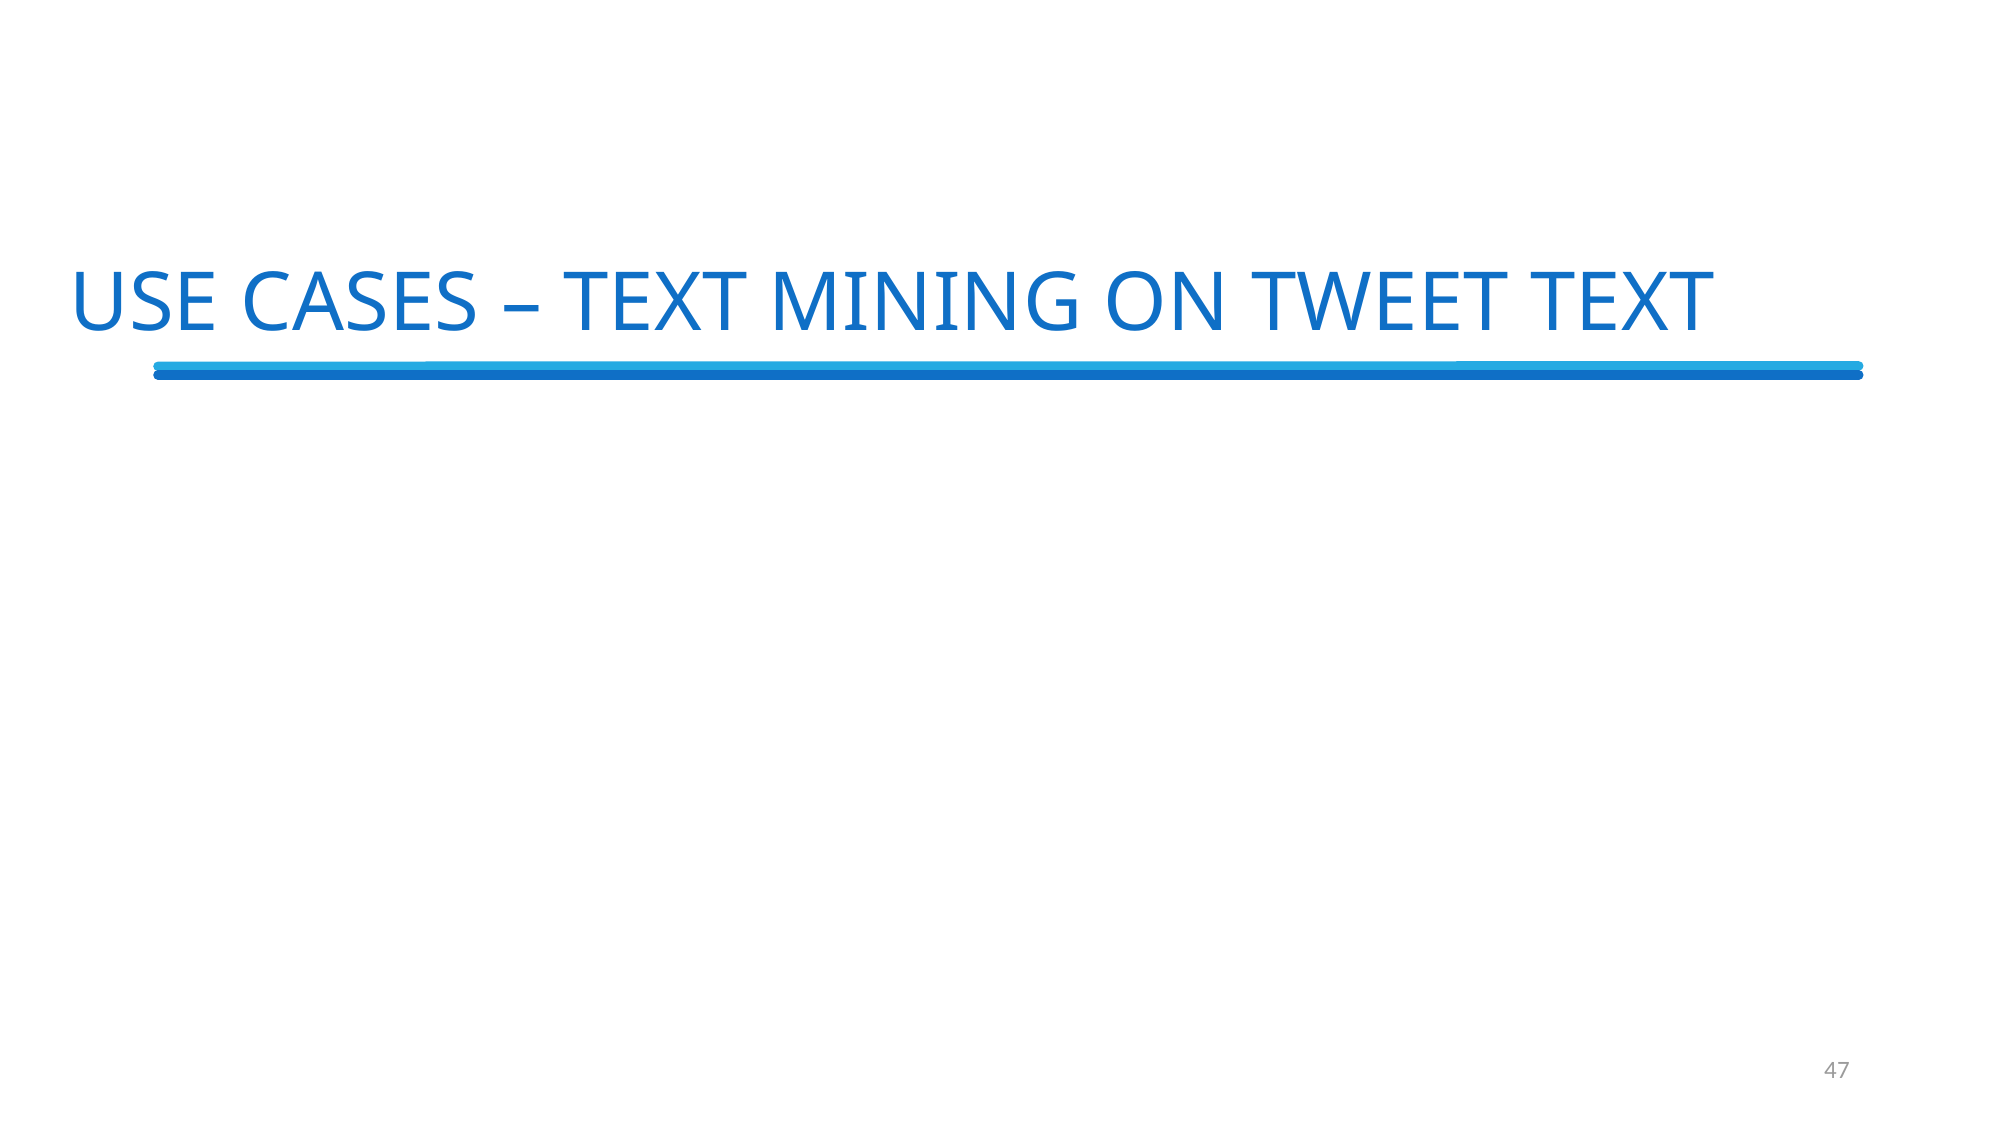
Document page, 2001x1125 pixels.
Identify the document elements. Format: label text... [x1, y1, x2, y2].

text_box USE CASES – TEXT MINING ON TWEET TEXT [69, 249, 1718, 348]
text_box 47 [1824, 1053, 1851, 1084]
